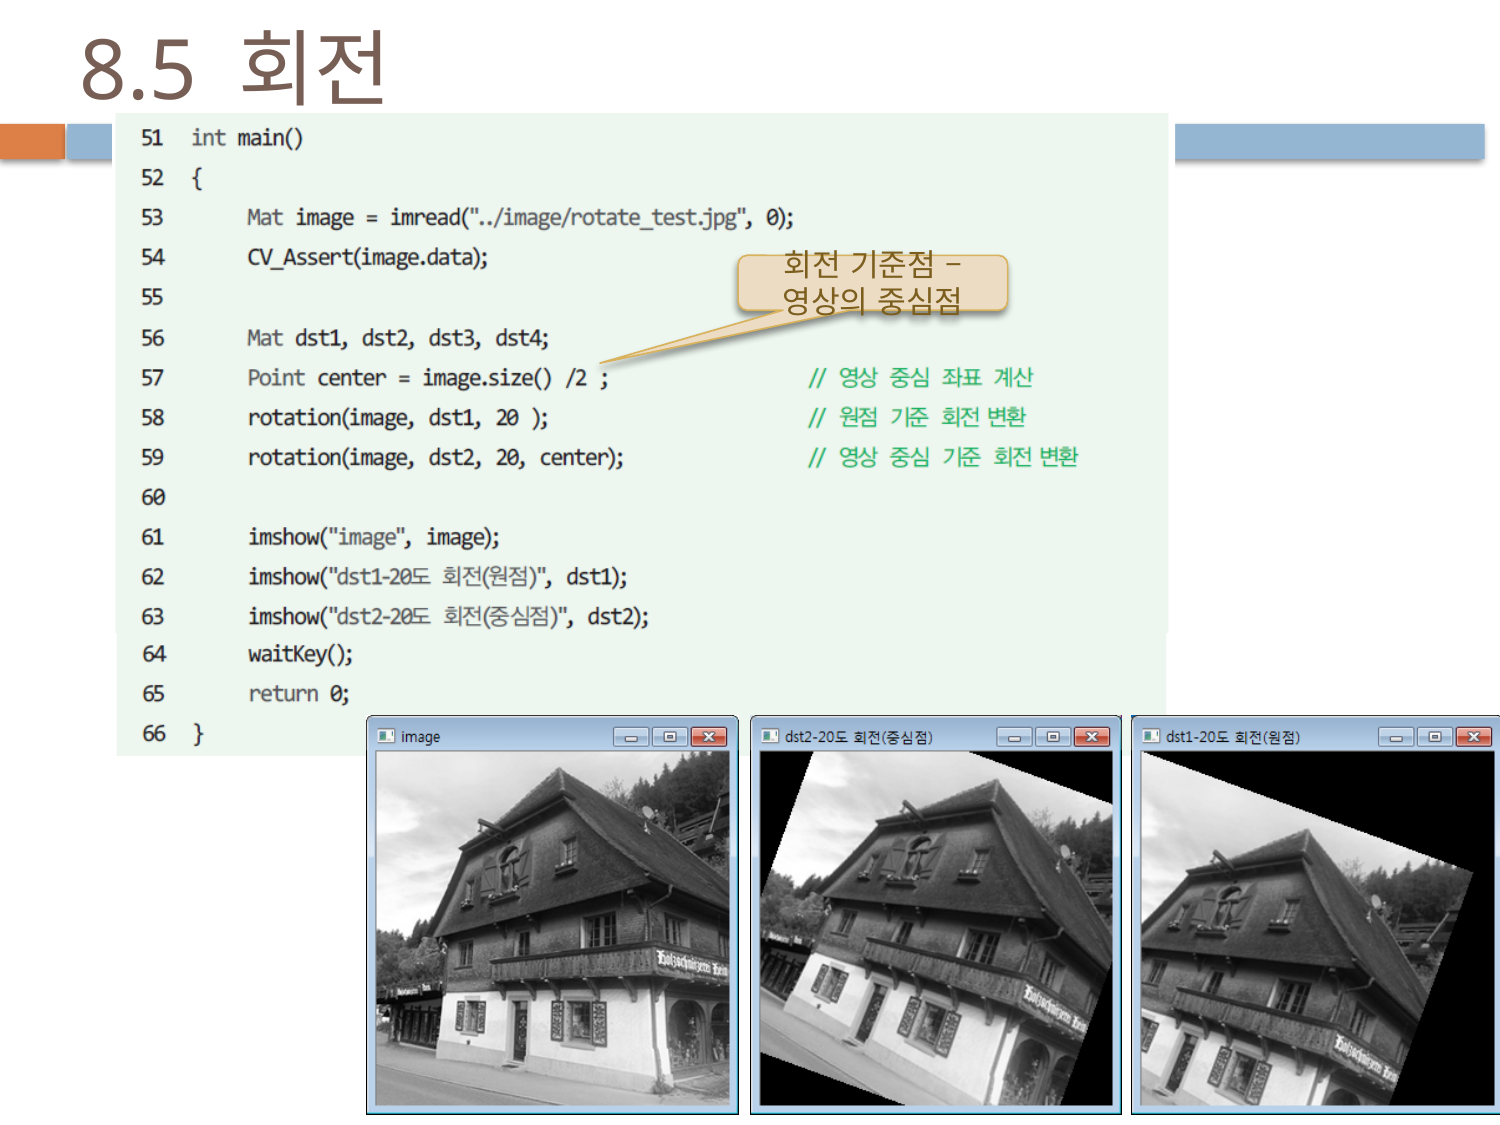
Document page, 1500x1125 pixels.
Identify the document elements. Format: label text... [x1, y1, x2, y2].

picture [1130, 715, 1500, 1115]
picture [749, 715, 1123, 1115]
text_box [111, 113, 1176, 757]
title 8.5 회전 [64, 7, 1471, 126]
picture [365, 715, 739, 1115]
